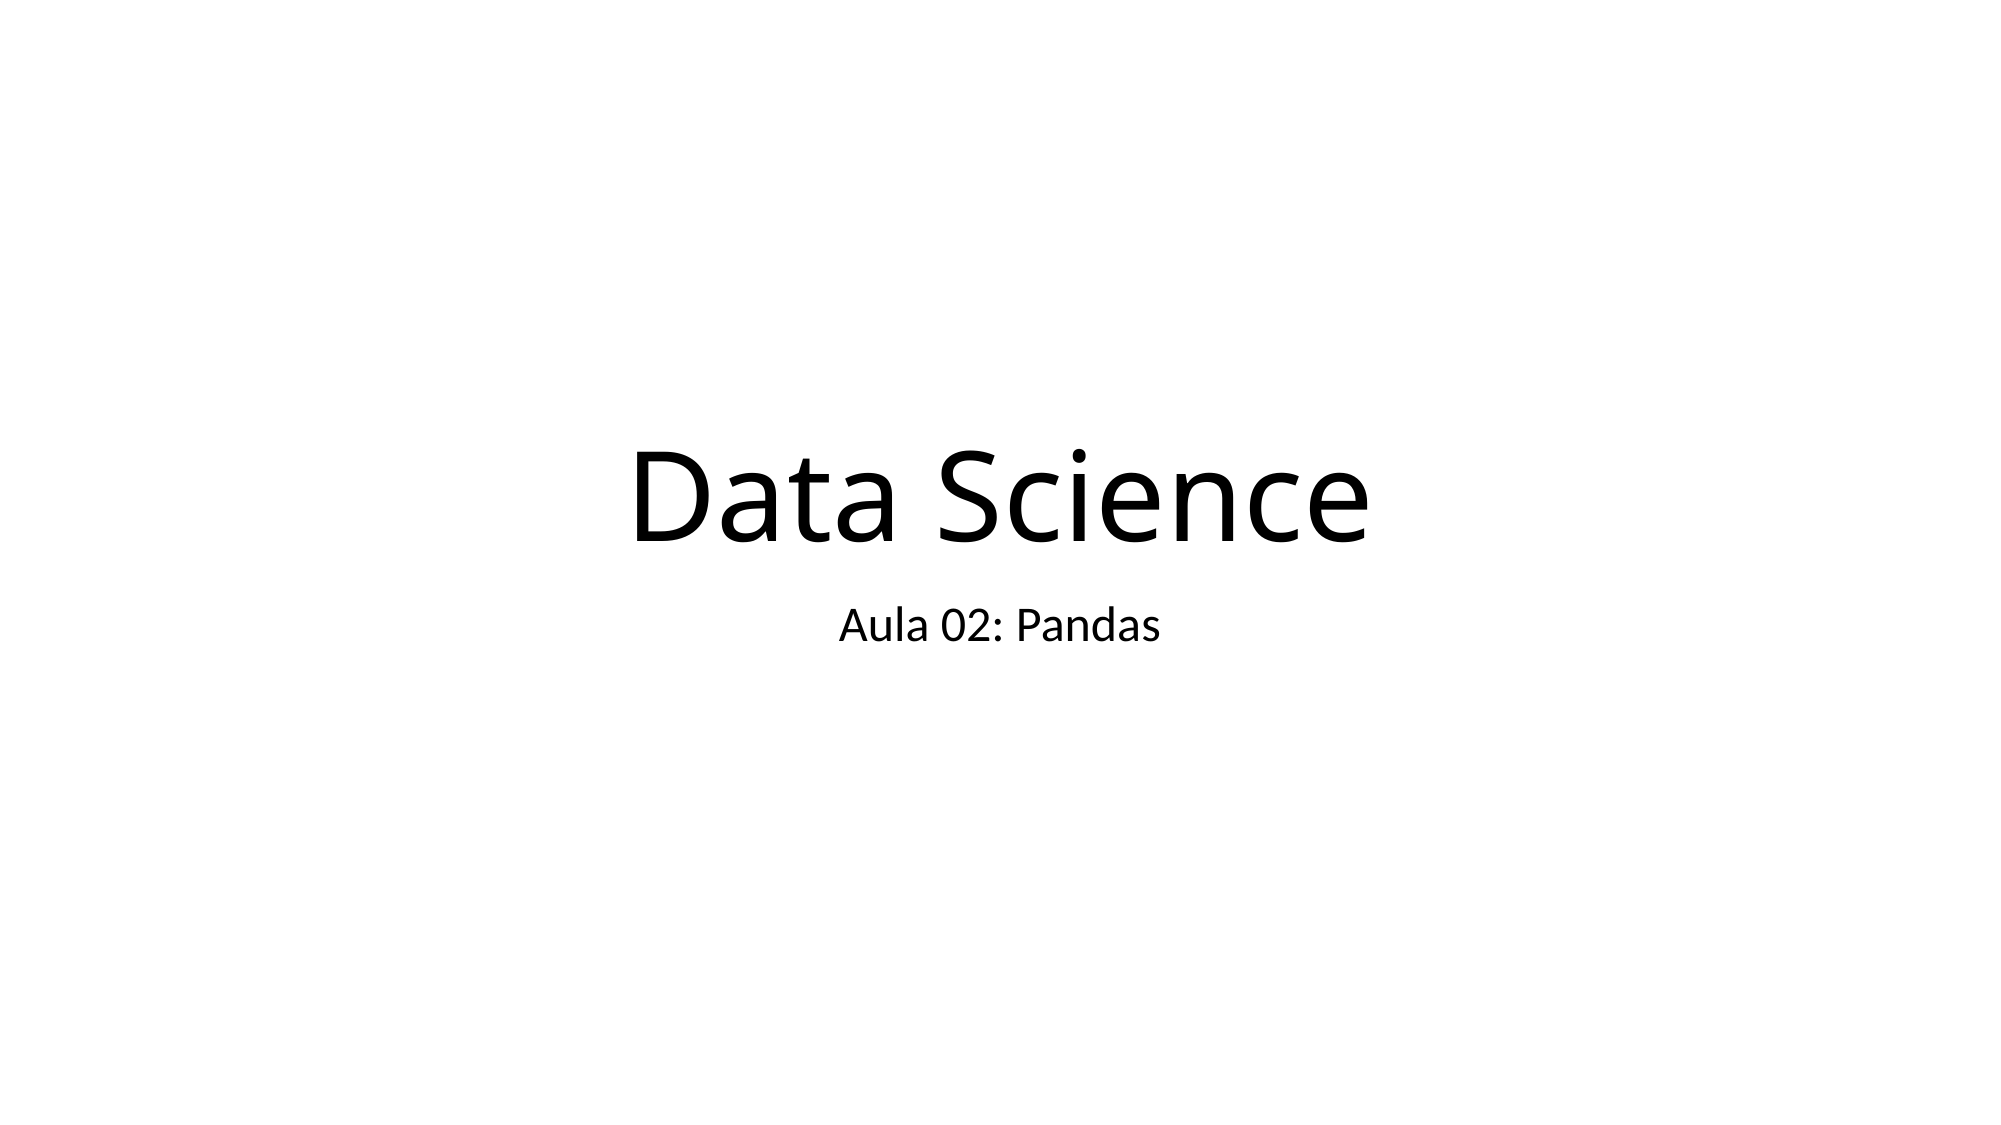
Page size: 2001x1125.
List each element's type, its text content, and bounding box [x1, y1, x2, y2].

title Data Science [249, 184, 1750, 576]
subtitle Aula 02: Pandas [249, 590, 1750, 863]
